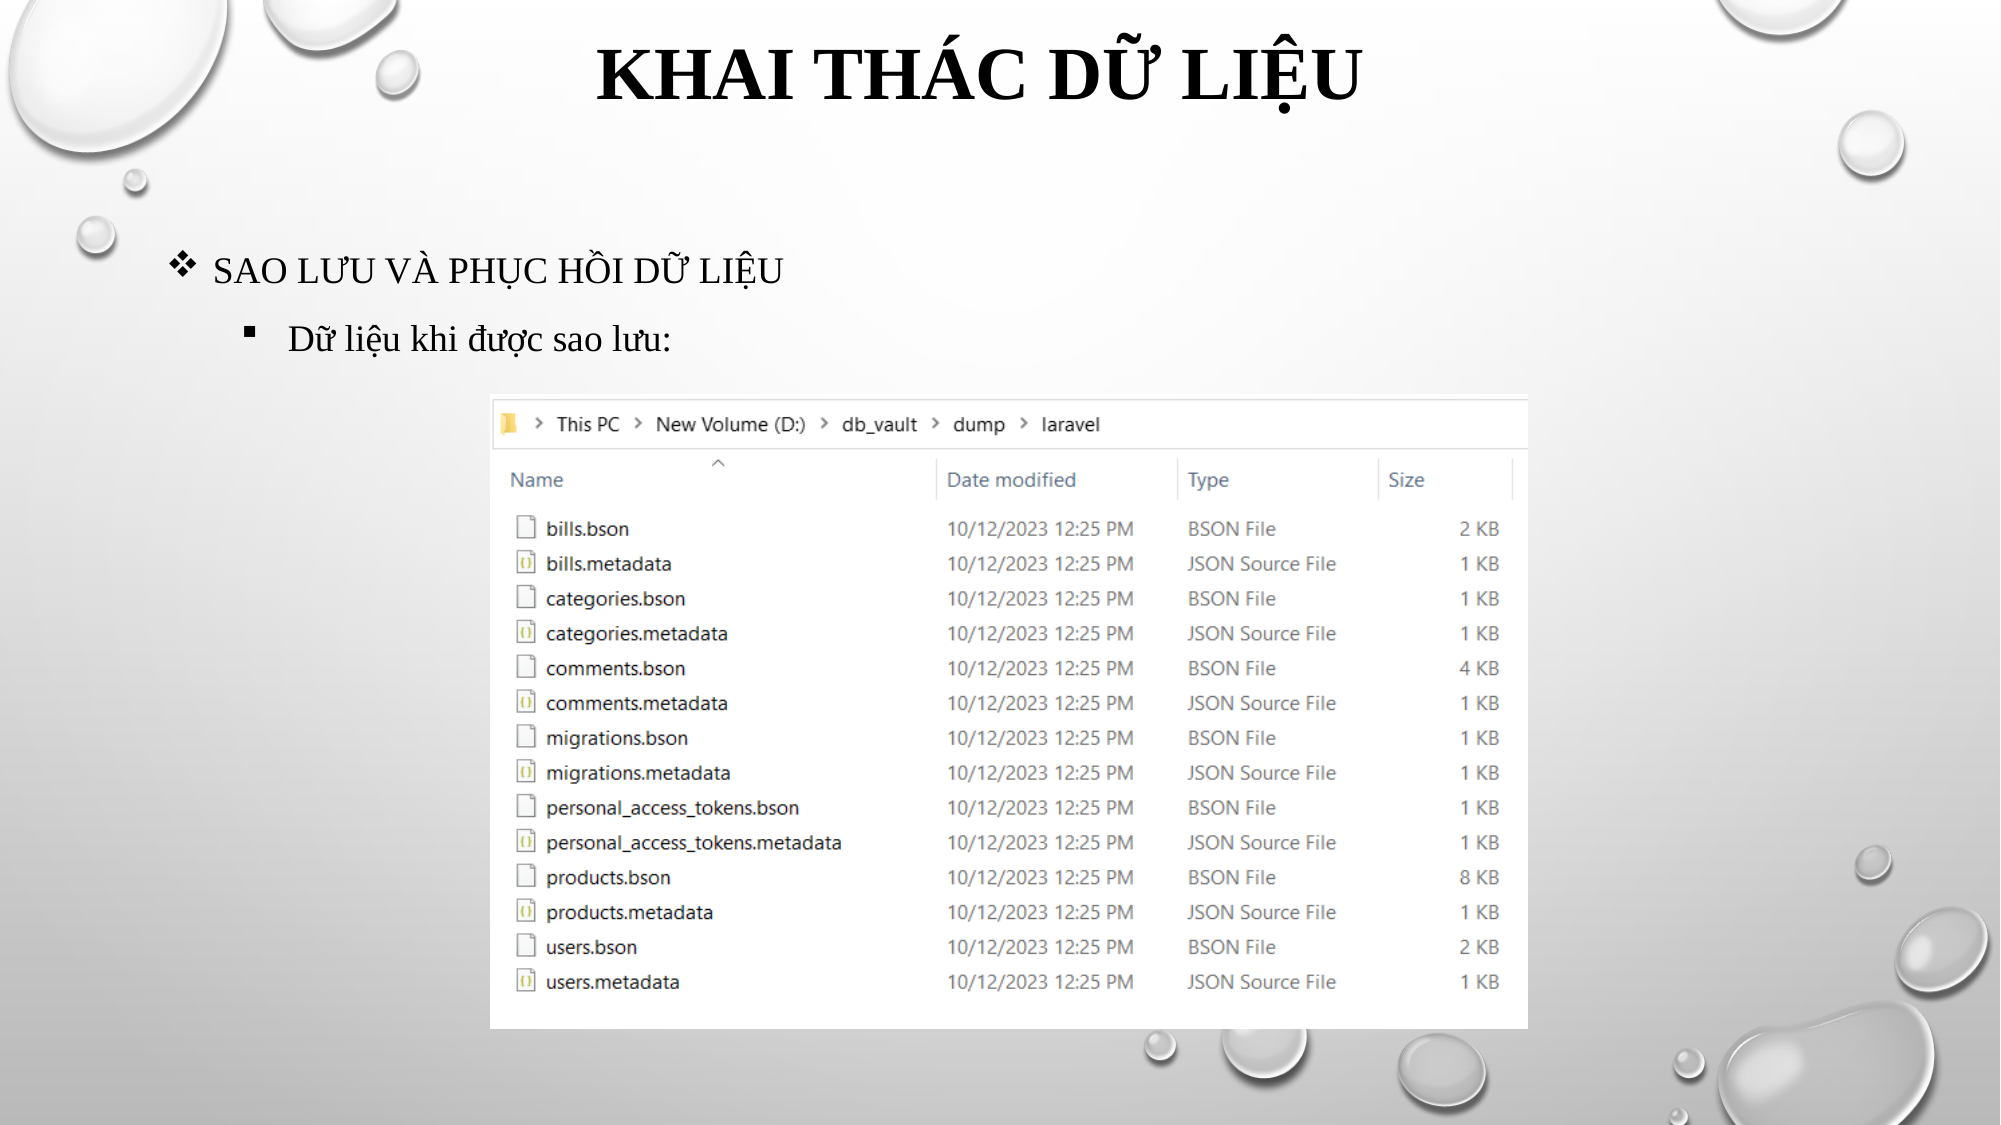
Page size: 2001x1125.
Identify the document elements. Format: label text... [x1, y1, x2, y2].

text_box SAO LƯU VÀ PHỤC HỒI DỮ LIỆU Dữ liệu khi được sao lưu: [151, 216, 1236, 434]
picture [0, 0, 2000, 1125]
title KHAI THÁC DỮ LIỆU [130, 0, 1831, 152]
